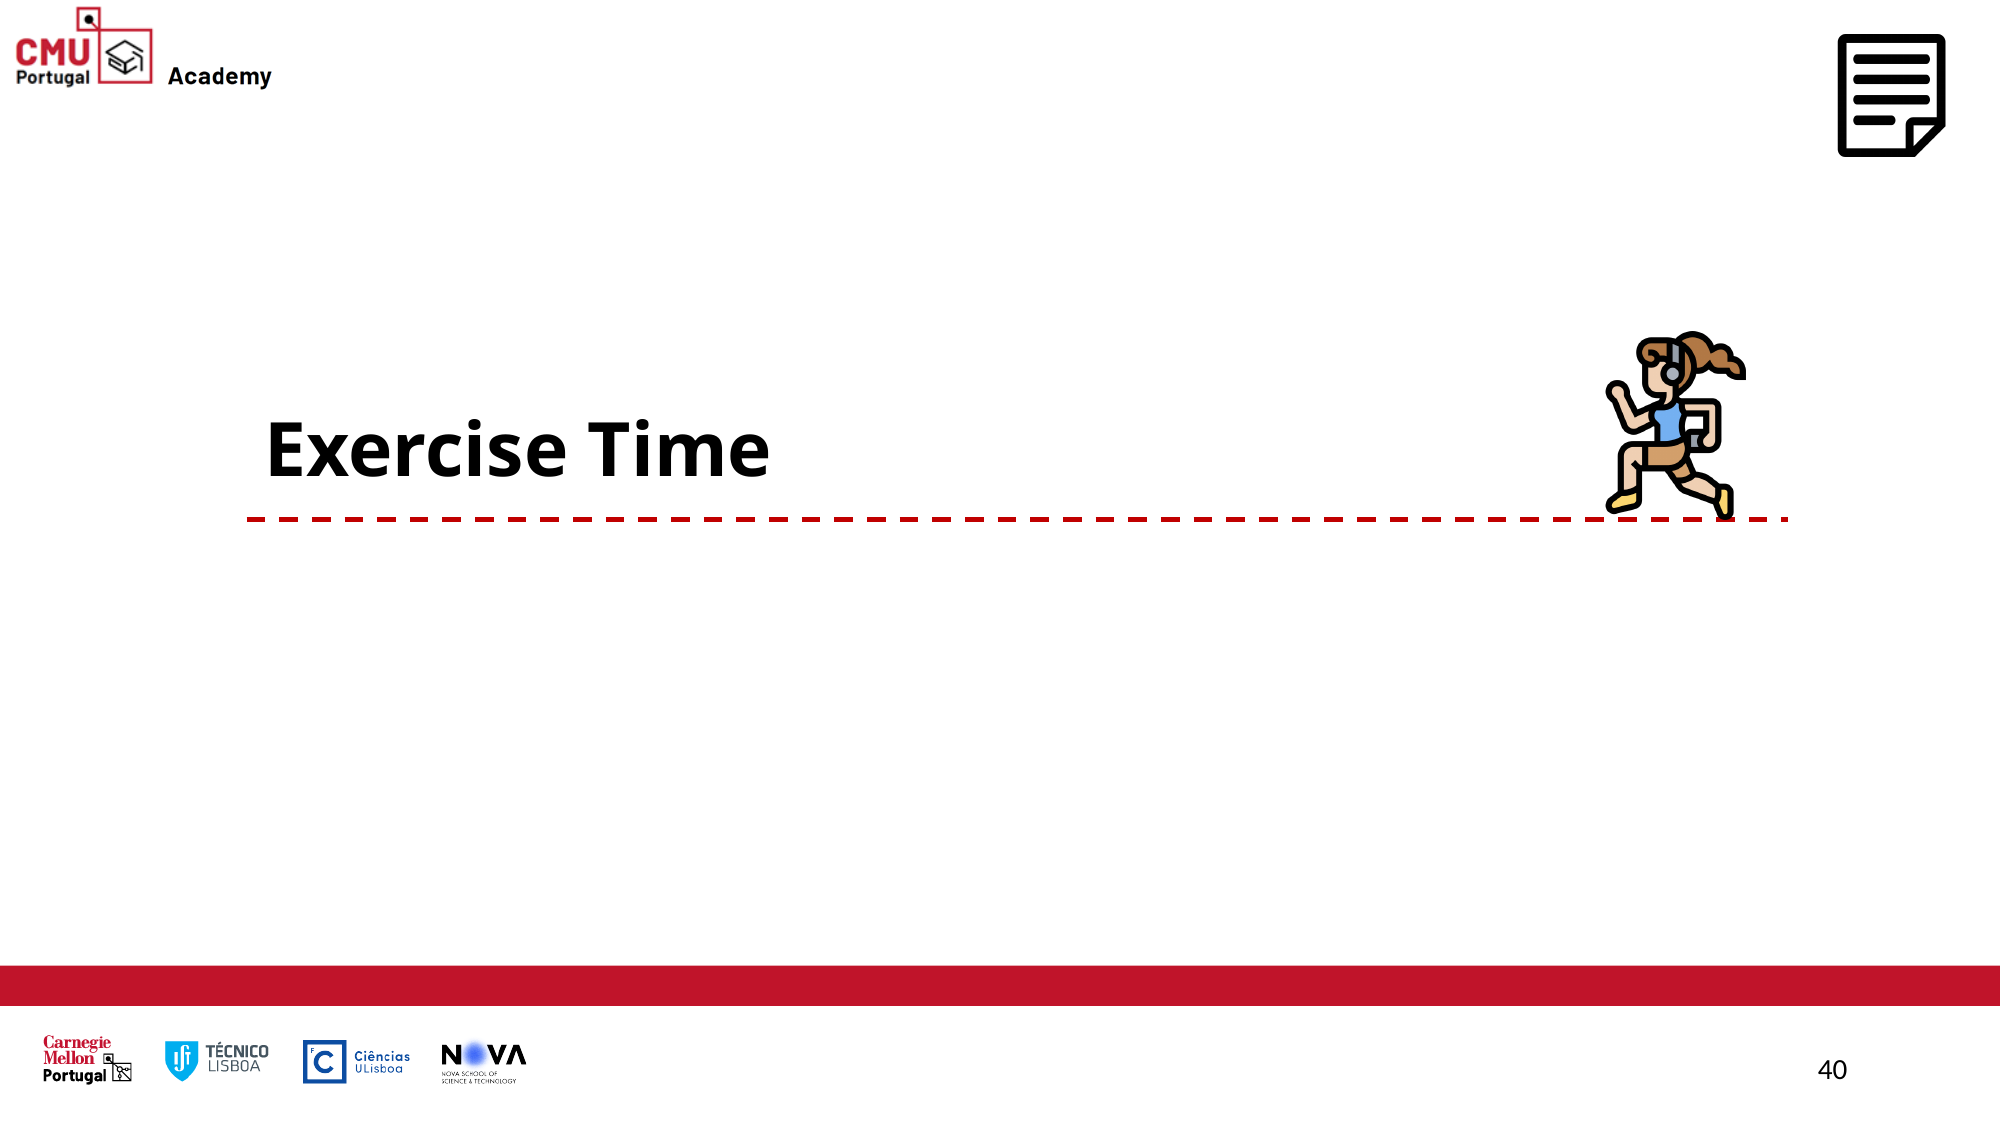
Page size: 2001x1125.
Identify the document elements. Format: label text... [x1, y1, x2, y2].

picture [0, 1011, 583, 1110]
picture [5, 3, 275, 92]
title Exercise Time [249, 331, 1579, 501]
picture [1581, 330, 1771, 520]
picture [1829, 34, 1953, 157]
slide_number ‹#› [1412, 1042, 1863, 1103]
